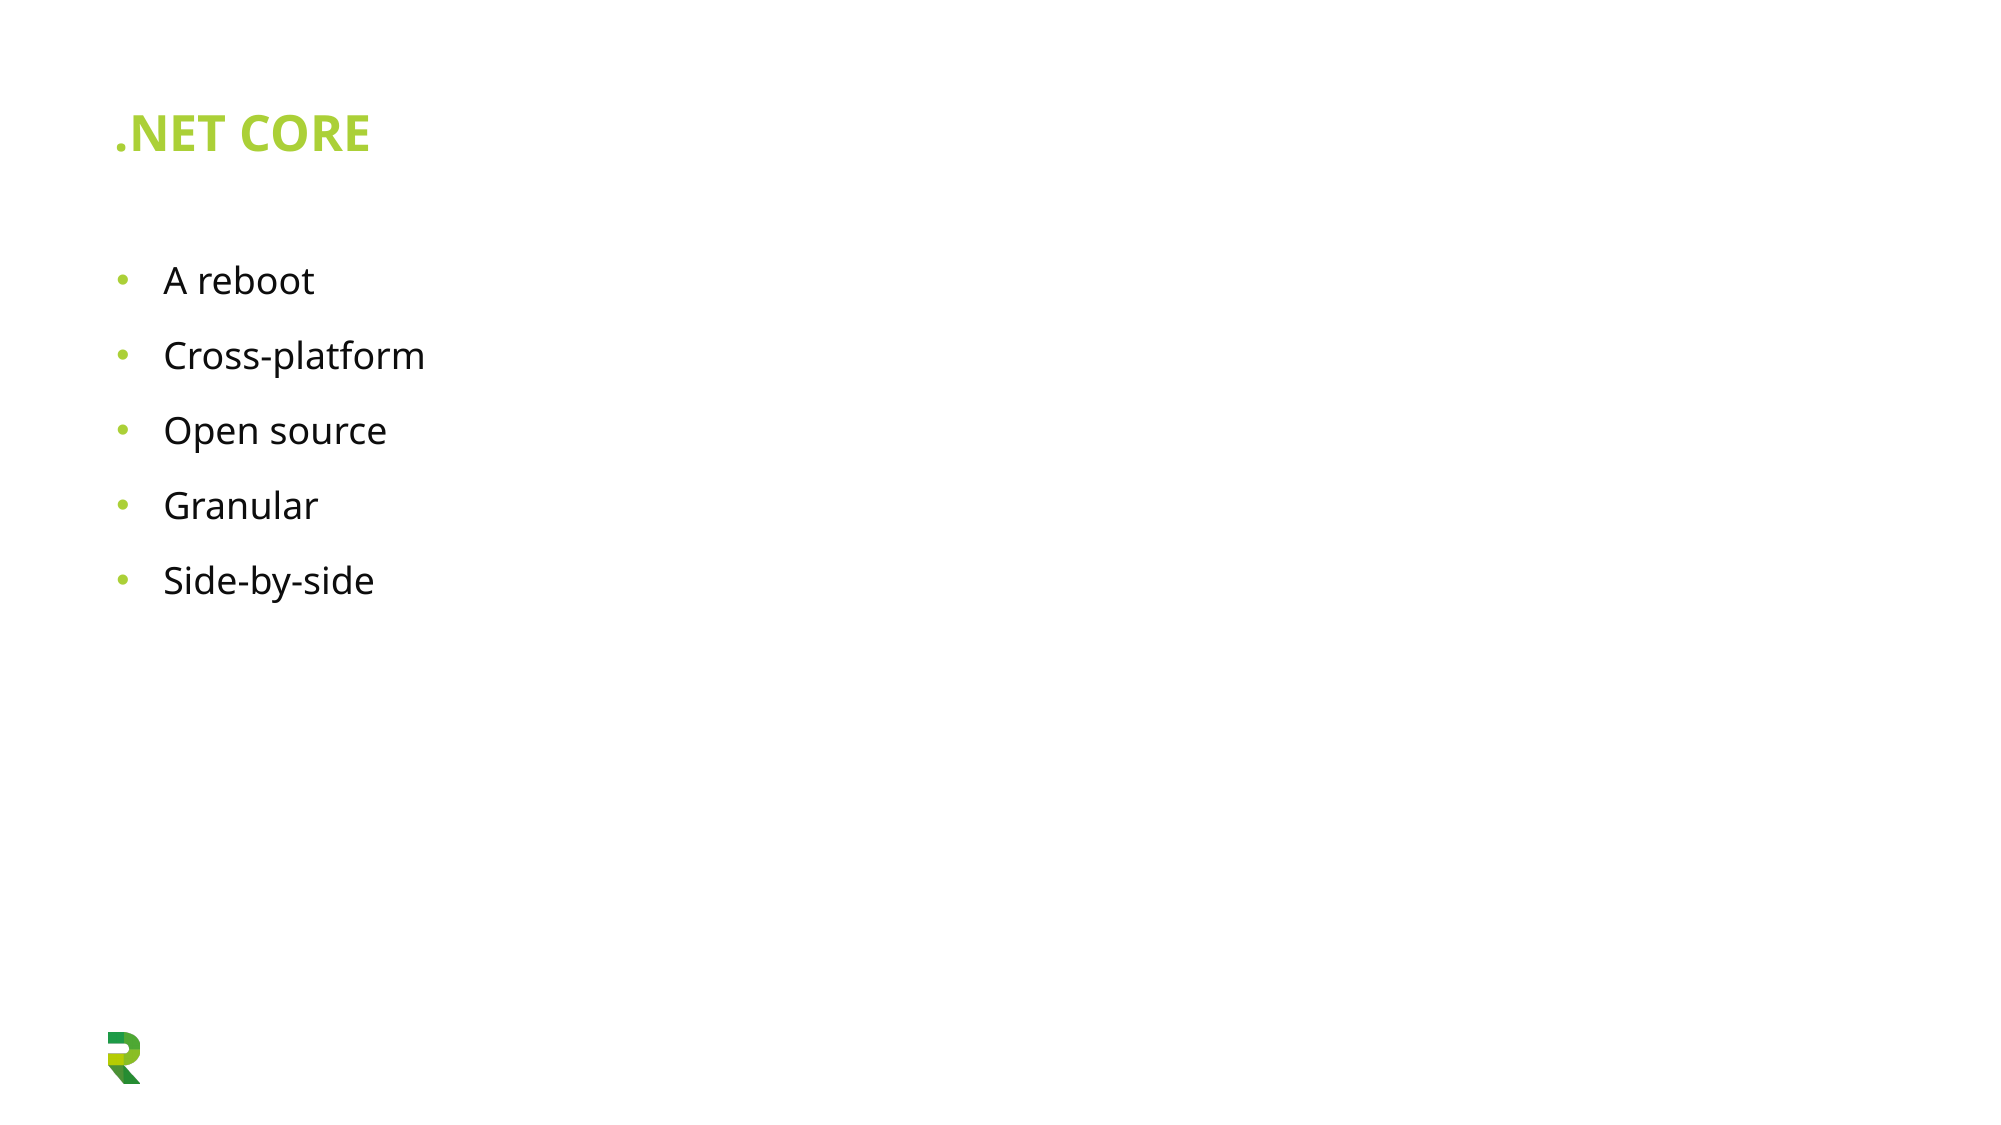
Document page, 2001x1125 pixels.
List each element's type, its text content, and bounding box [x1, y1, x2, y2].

title .NET Core [99, 83, 1900, 180]
list A reboot Cross-platform Open source Granular Side-by-side [101, 227, 1900, 1018]
